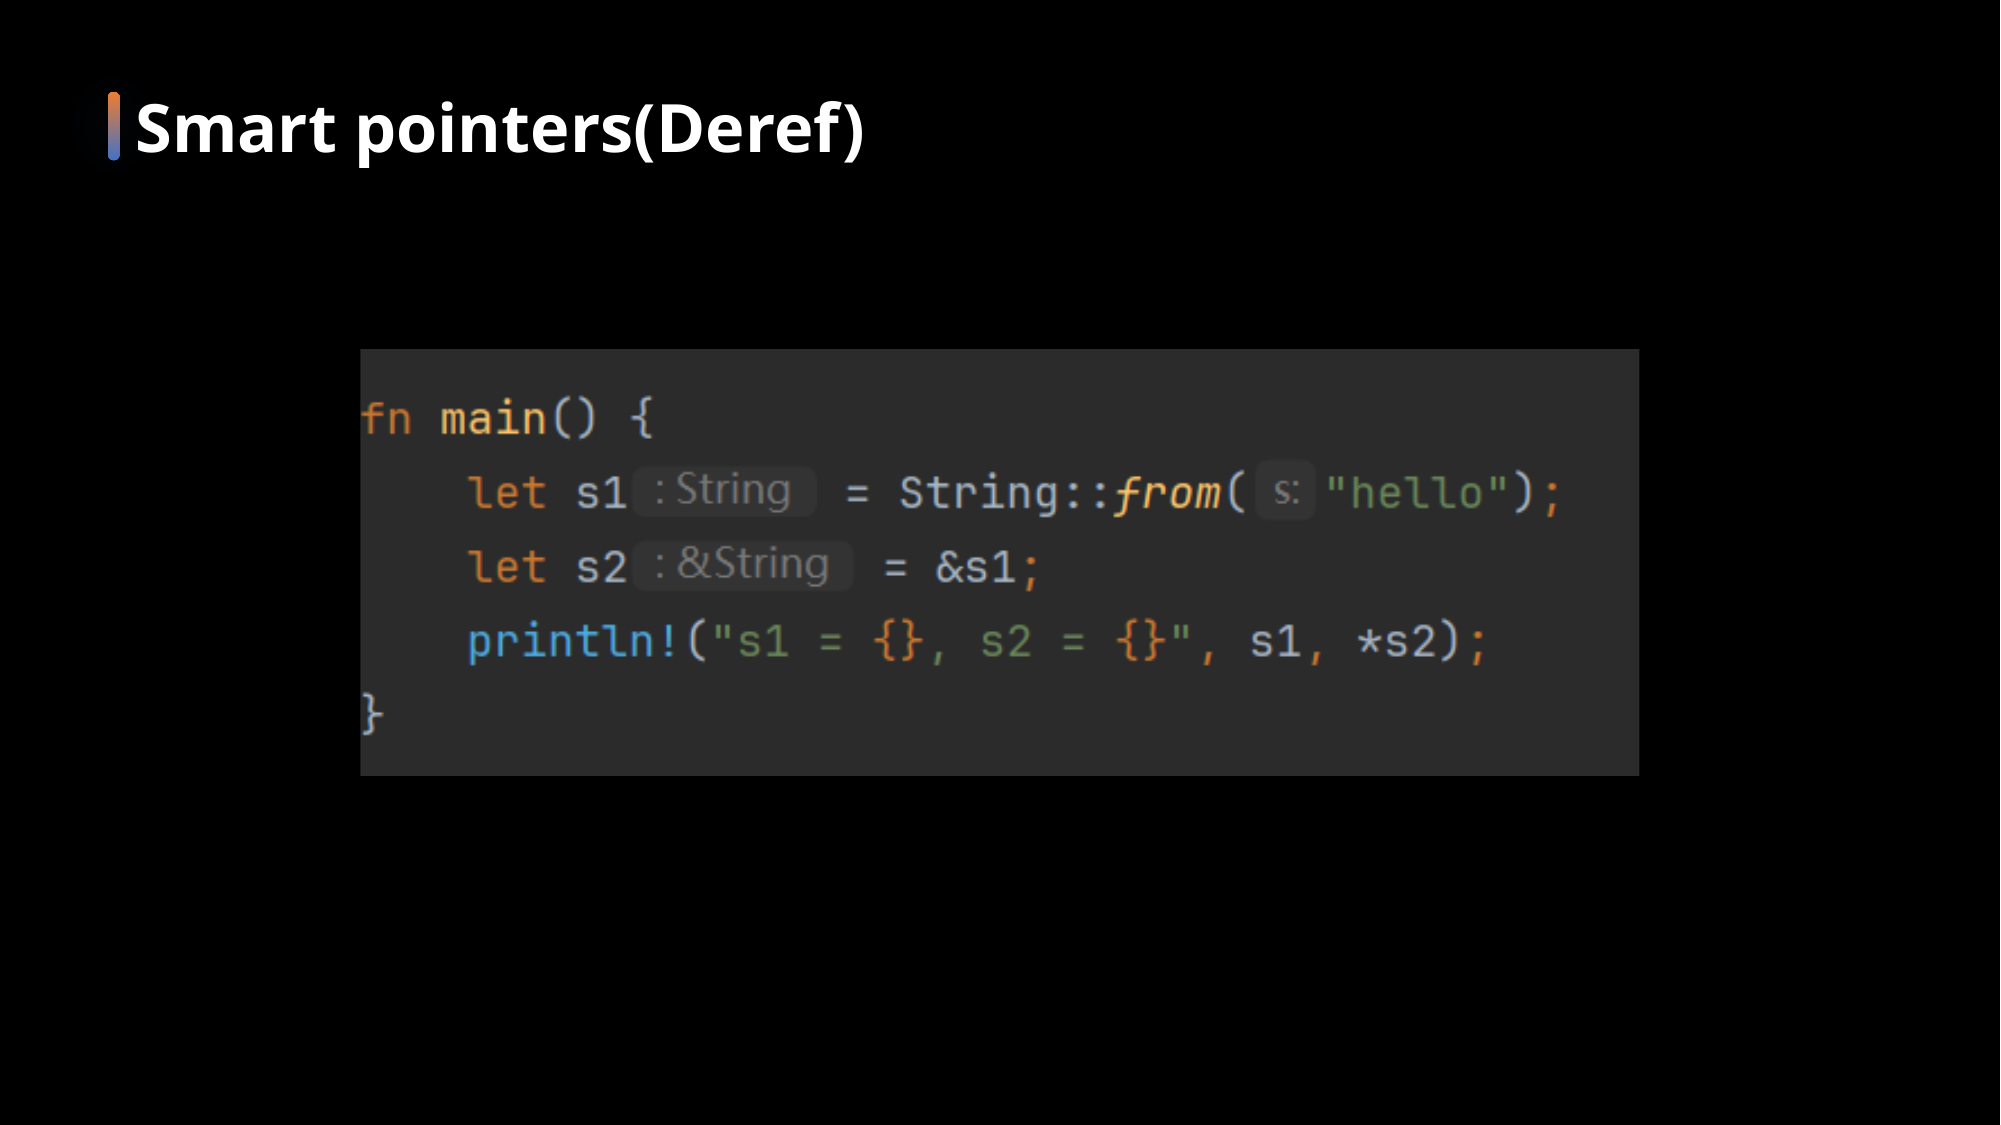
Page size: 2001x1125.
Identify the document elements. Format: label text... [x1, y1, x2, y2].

text_box [107, 90, 121, 162]
picture [360, 349, 1640, 776]
text_box Smart pointers(Deref) [135, 86, 1467, 167]
